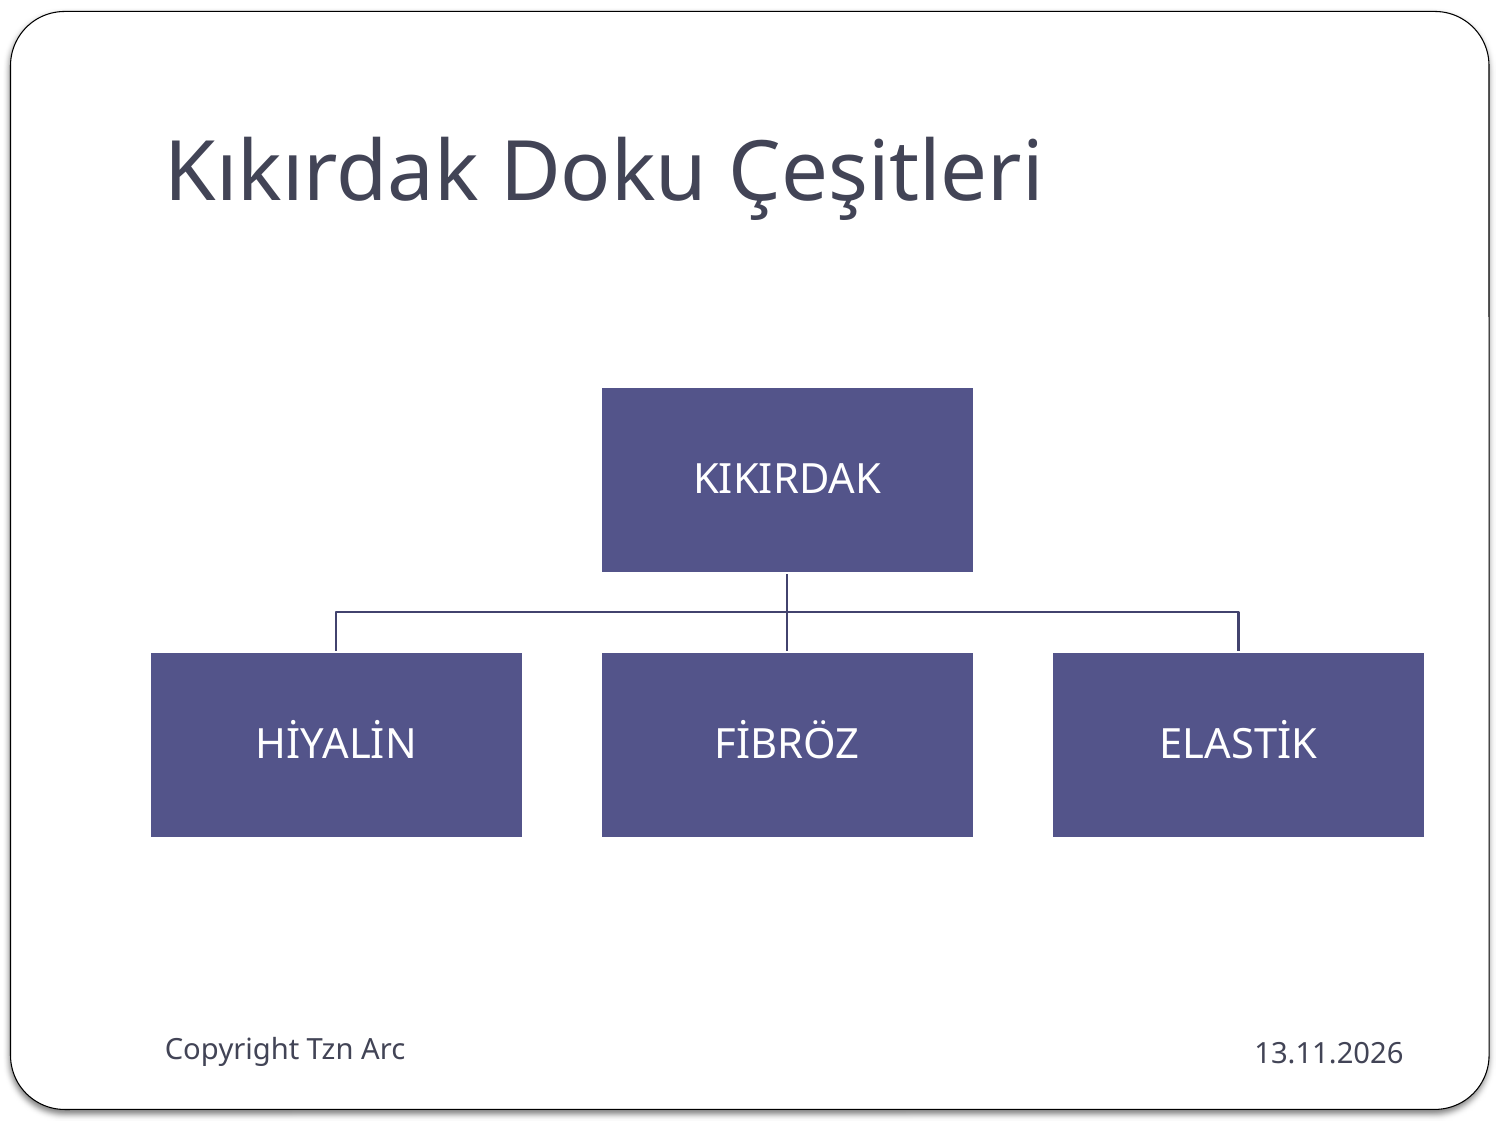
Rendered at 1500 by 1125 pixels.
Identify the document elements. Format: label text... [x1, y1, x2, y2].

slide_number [1012, 1015, 1419, 1094]
footer Copyright Tzn Arc [150, 1012, 800, 1088]
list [149, 237, 1426, 988]
title Kıkırdak Doku Çeşitleri [150, 45, 1425, 233]
